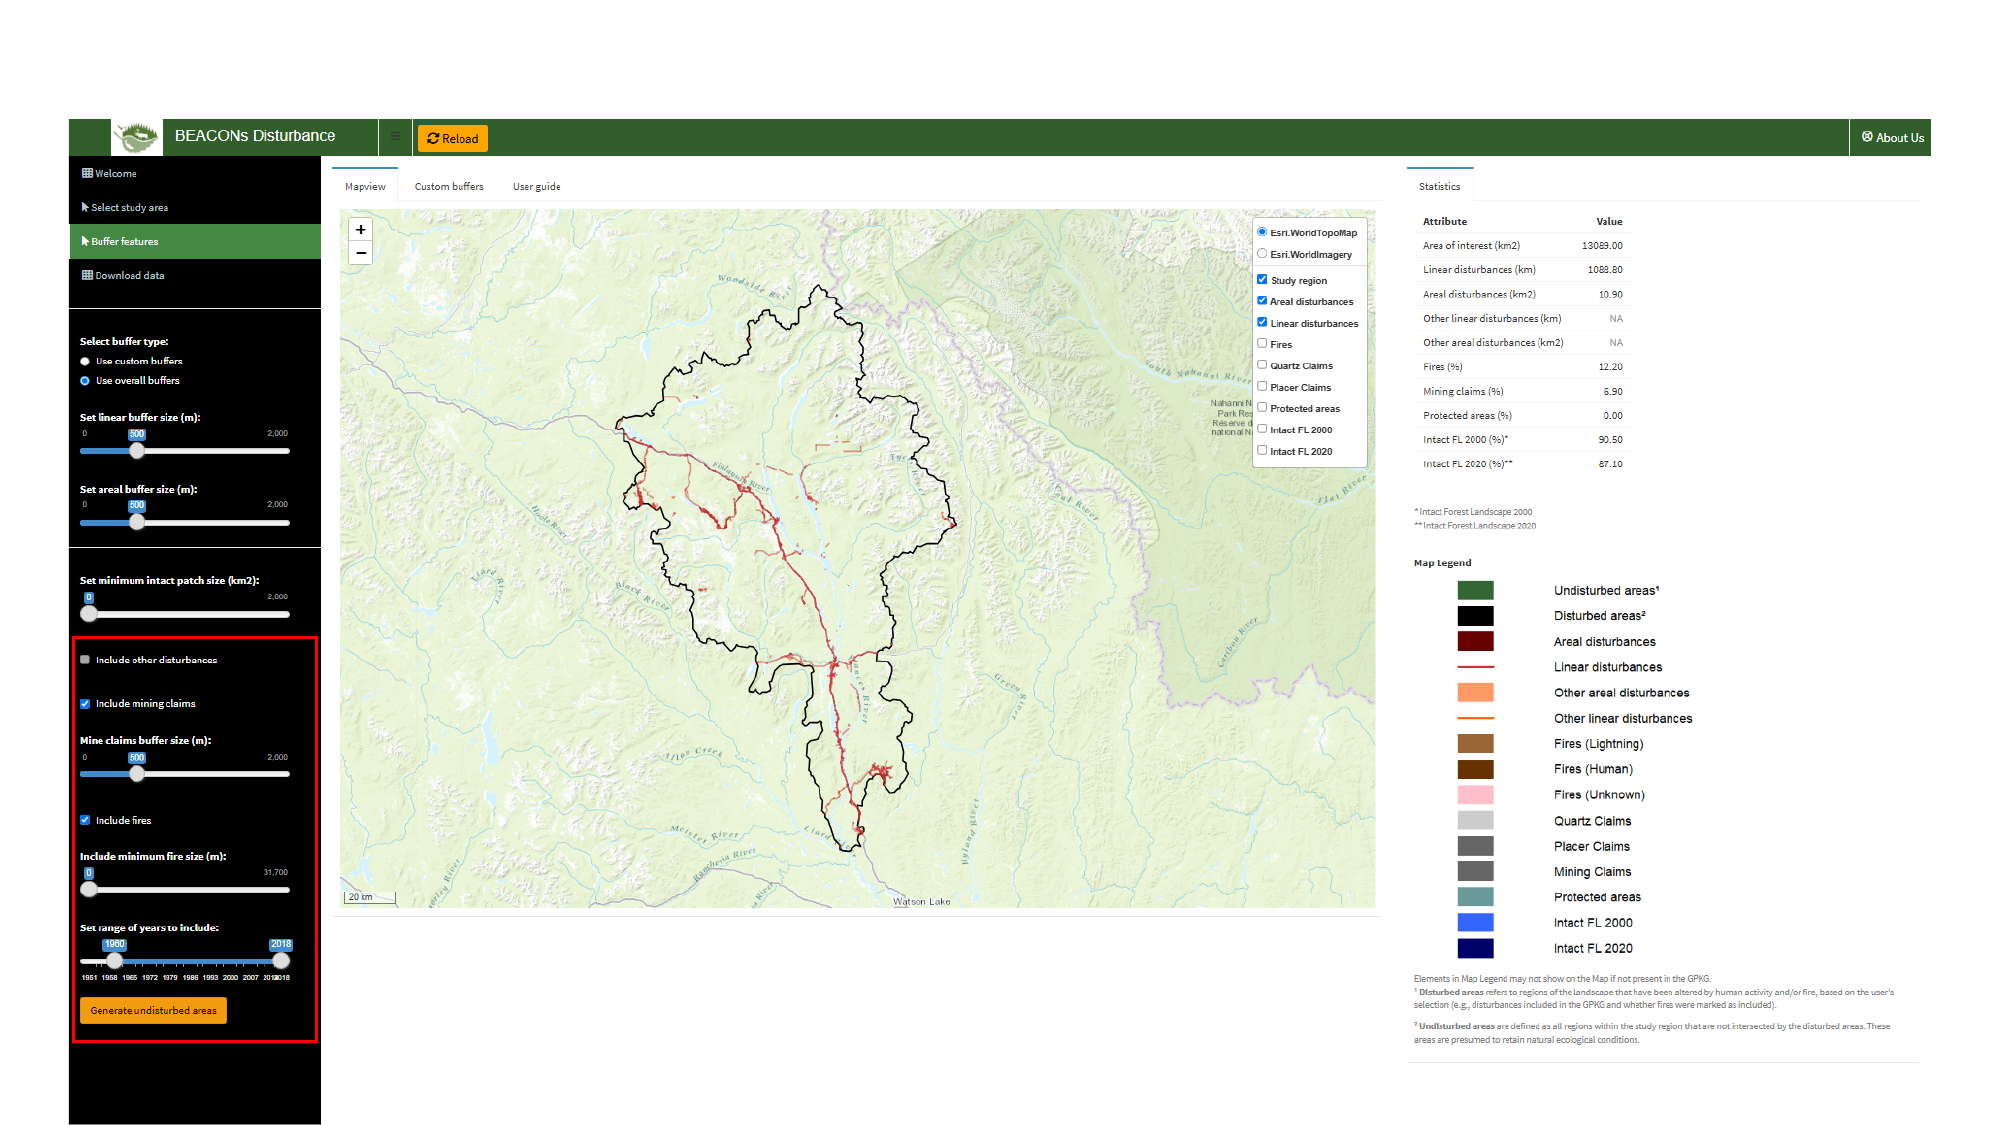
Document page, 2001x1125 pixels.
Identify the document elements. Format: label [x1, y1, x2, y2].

picture [68, 118, 1932, 1125]
